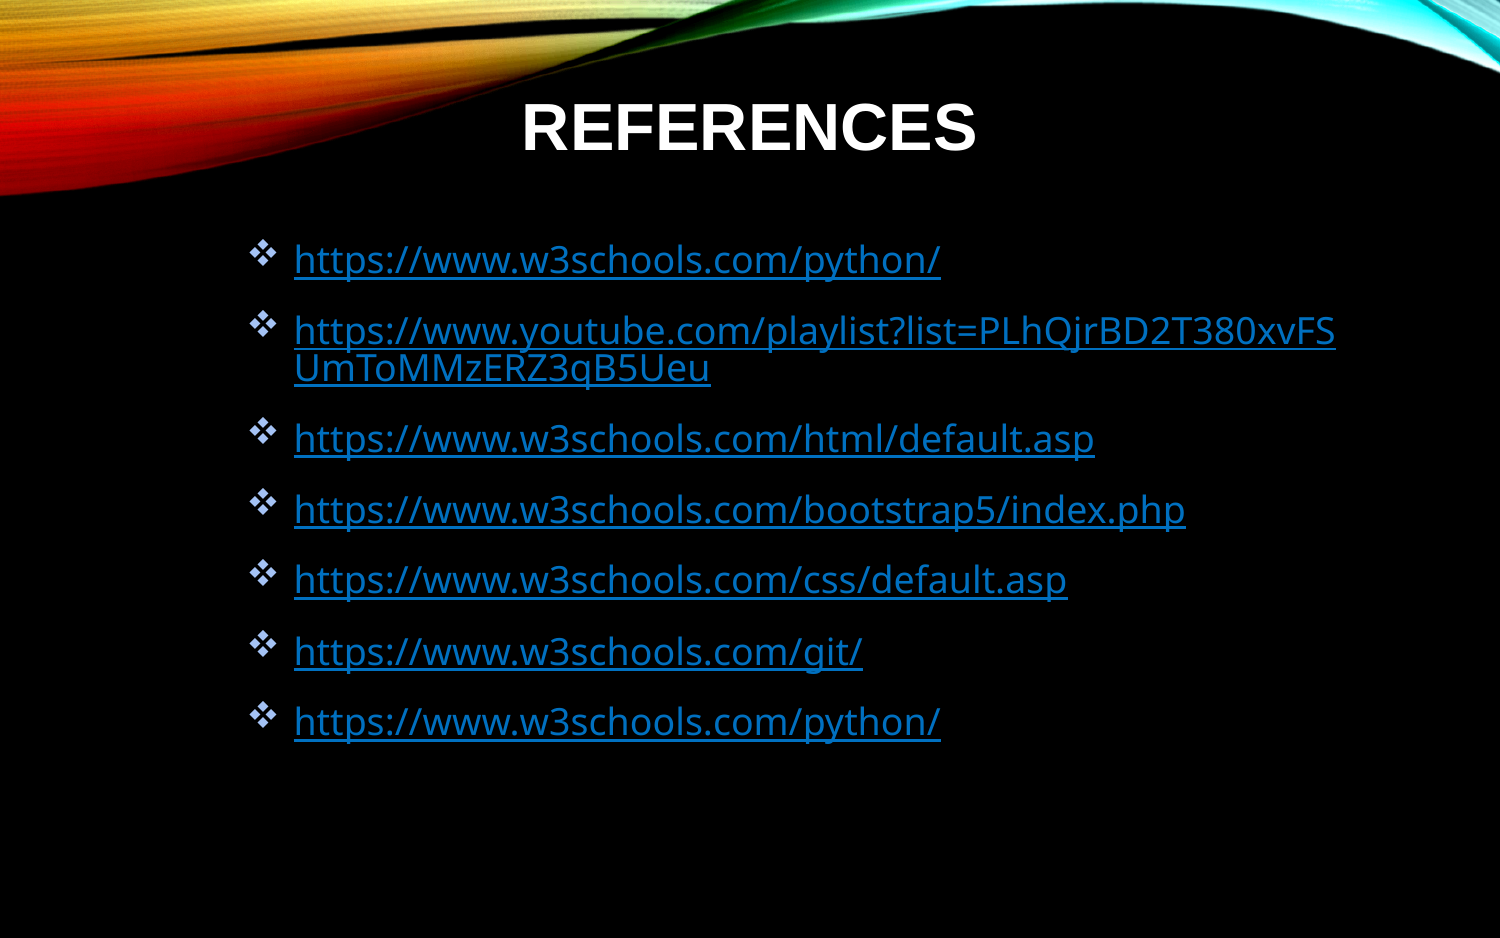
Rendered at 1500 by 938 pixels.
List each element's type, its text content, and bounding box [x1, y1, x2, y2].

list https://www.w3schools.com/python/ https://www.youtube.com/playlist?list=PLhQjrBD2T380xvFSUmToMMzERZ3qB5Ueu https://www.w3schools.com/html/default.asp https://www.w3schools.com/bootstrap5/index.php https://www.w3schools.com/css/default.asp https://www.w3schools.com/git/ https://www.w3schools.com/python/ [212, 222, 1368, 912]
picture [0, 0, 1500, 197]
title References [172, 77, 1328, 192]
